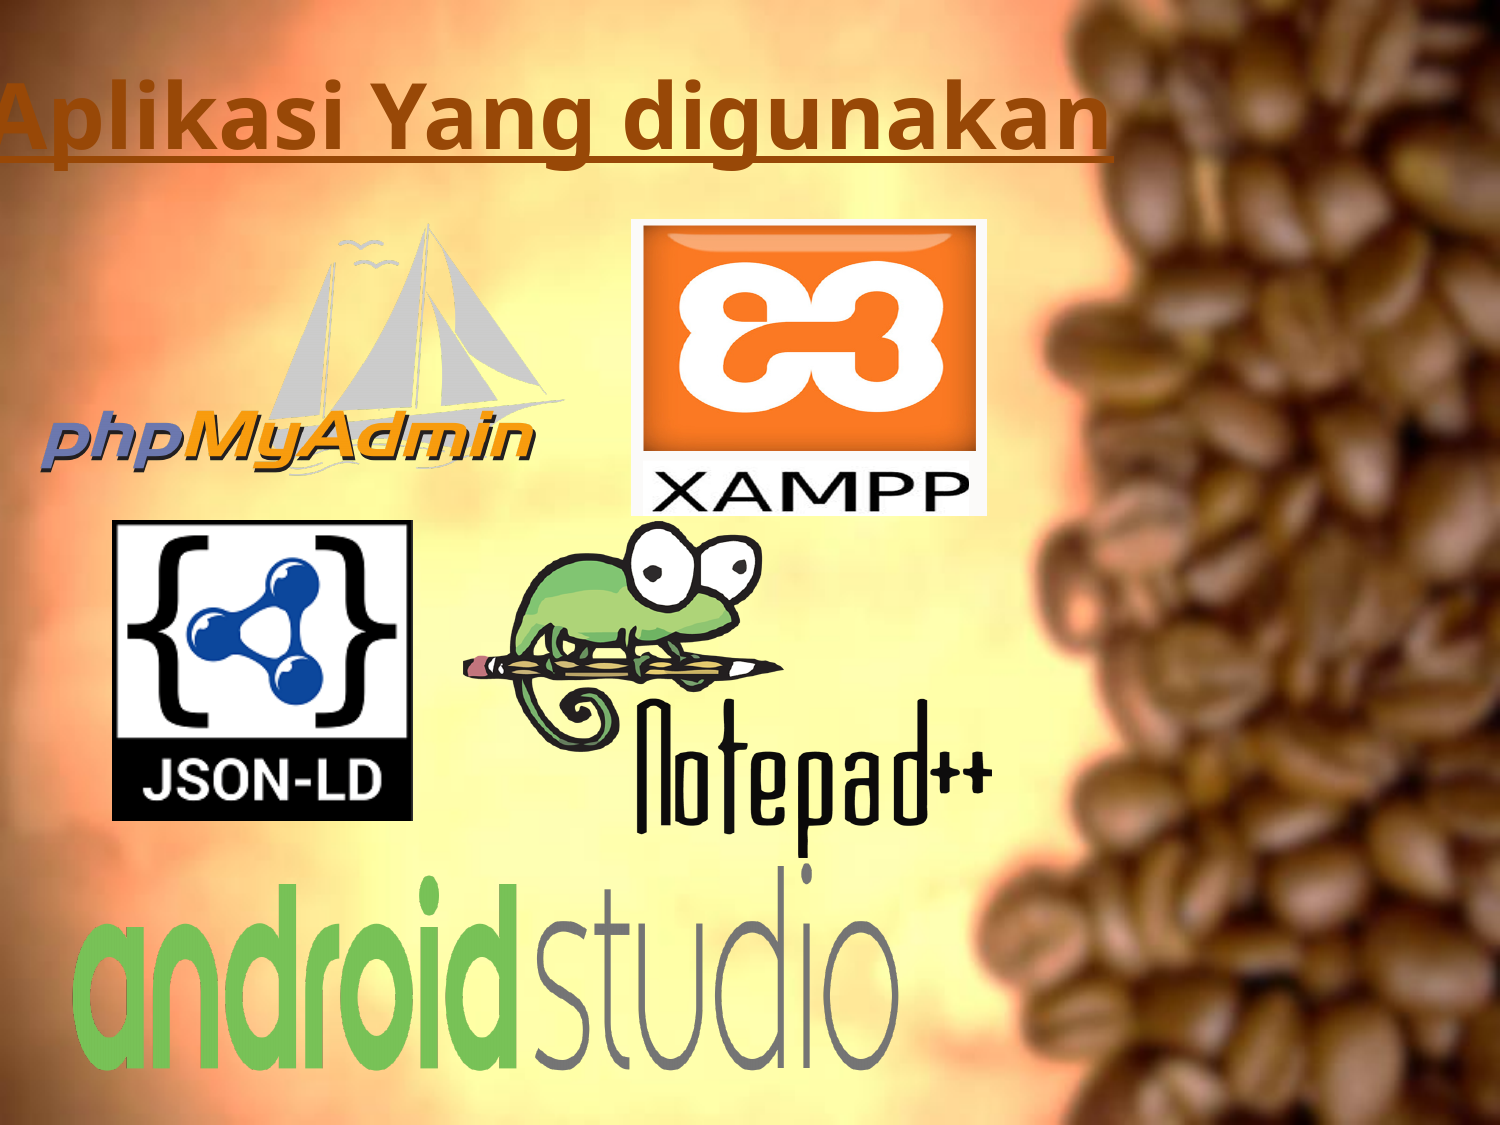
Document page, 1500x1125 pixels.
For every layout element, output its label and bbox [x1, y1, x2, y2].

picture [0, 0, 1500, 1125]
list [0, 219, 605, 480]
